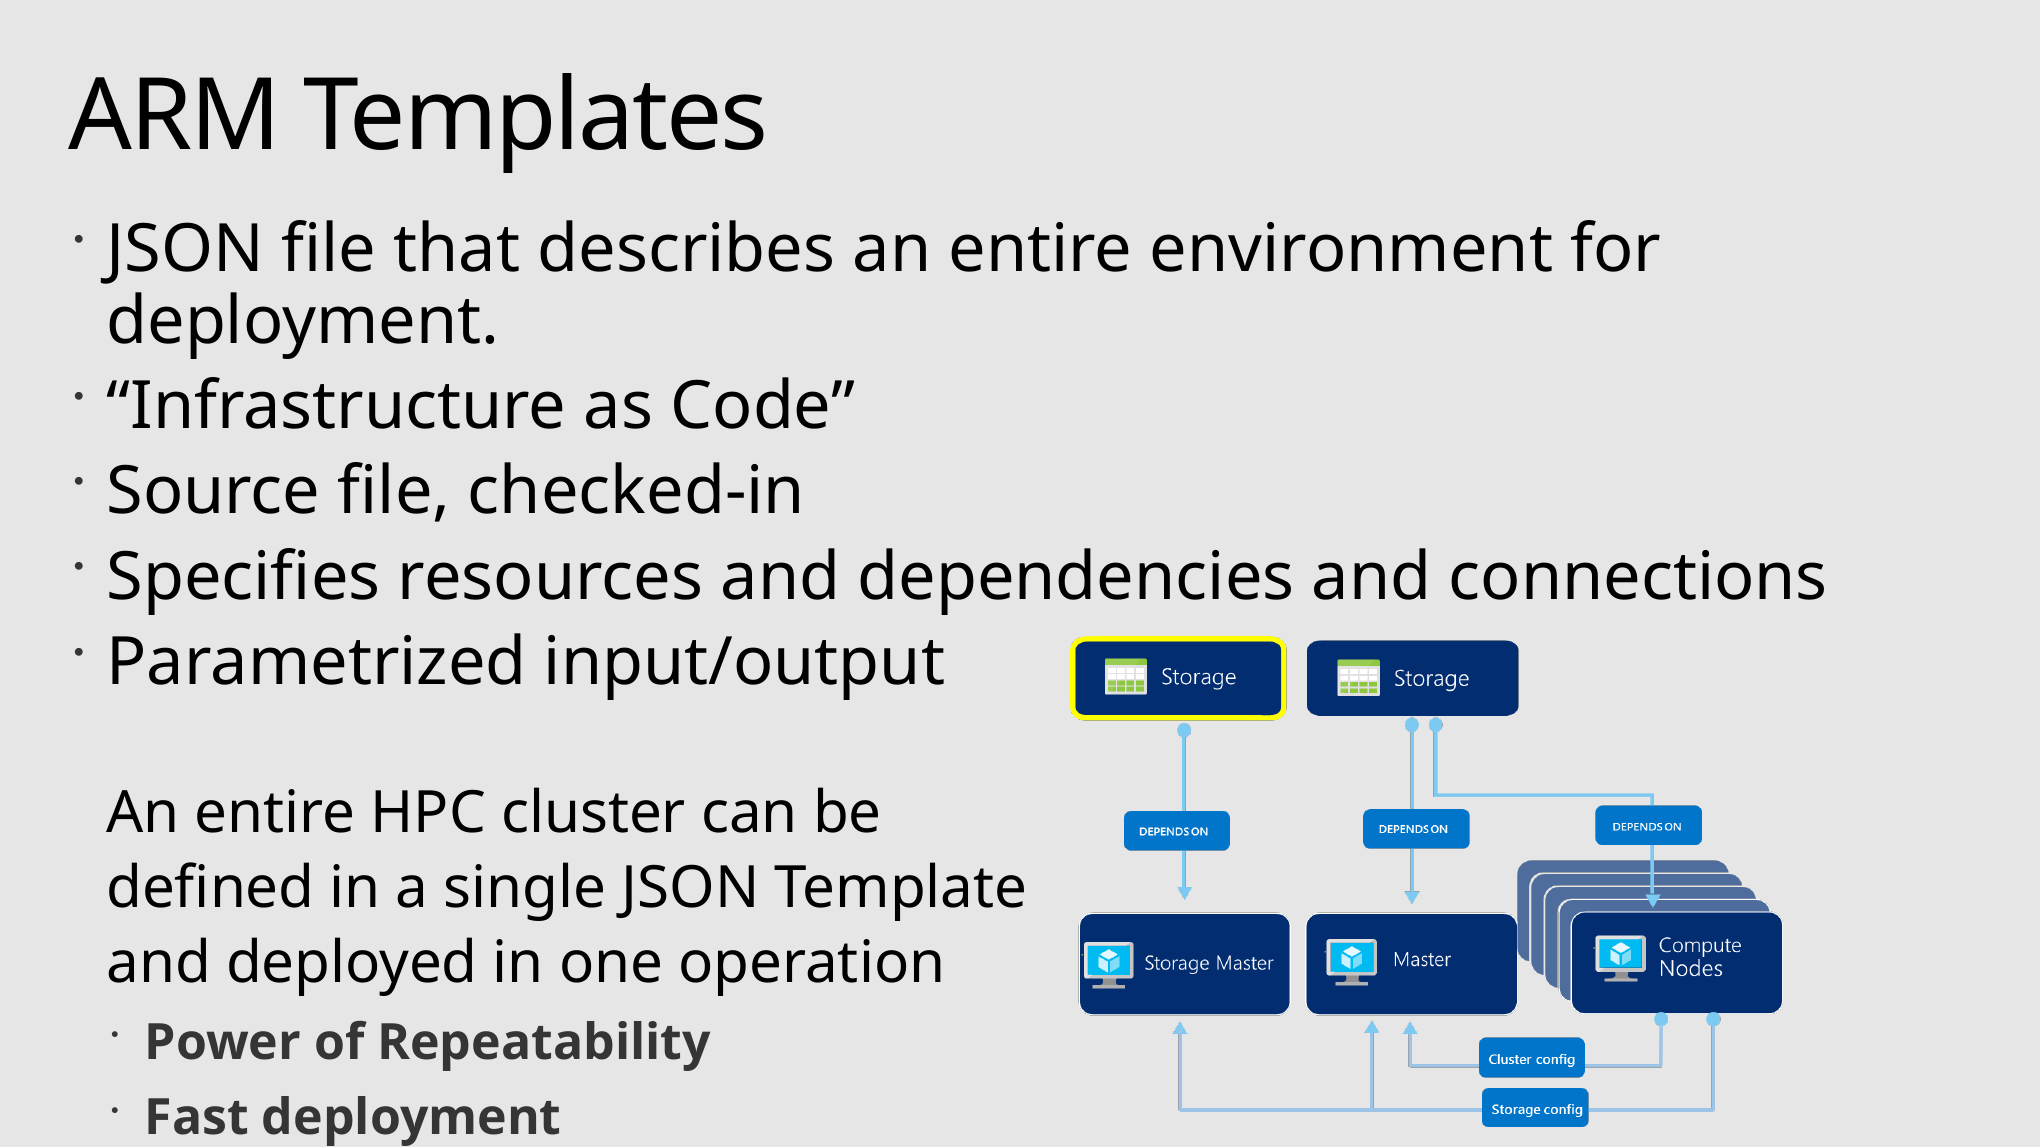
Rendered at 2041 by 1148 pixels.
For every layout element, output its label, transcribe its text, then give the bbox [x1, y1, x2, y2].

list JSON file that describes an entire environment for deployment. “Infrastructure as Code” Source file, checked-in Specifies resources and dependencies and connections Parametrized input/output An entire HPC cluster can be defined in a single JSON Template and deployed in one operation Power of Repeatability Fast deployment [45, 198, 1996, 1148]
picture [1069, 635, 1783, 1127]
title ARM Templates [45, 48, 1996, 198]
